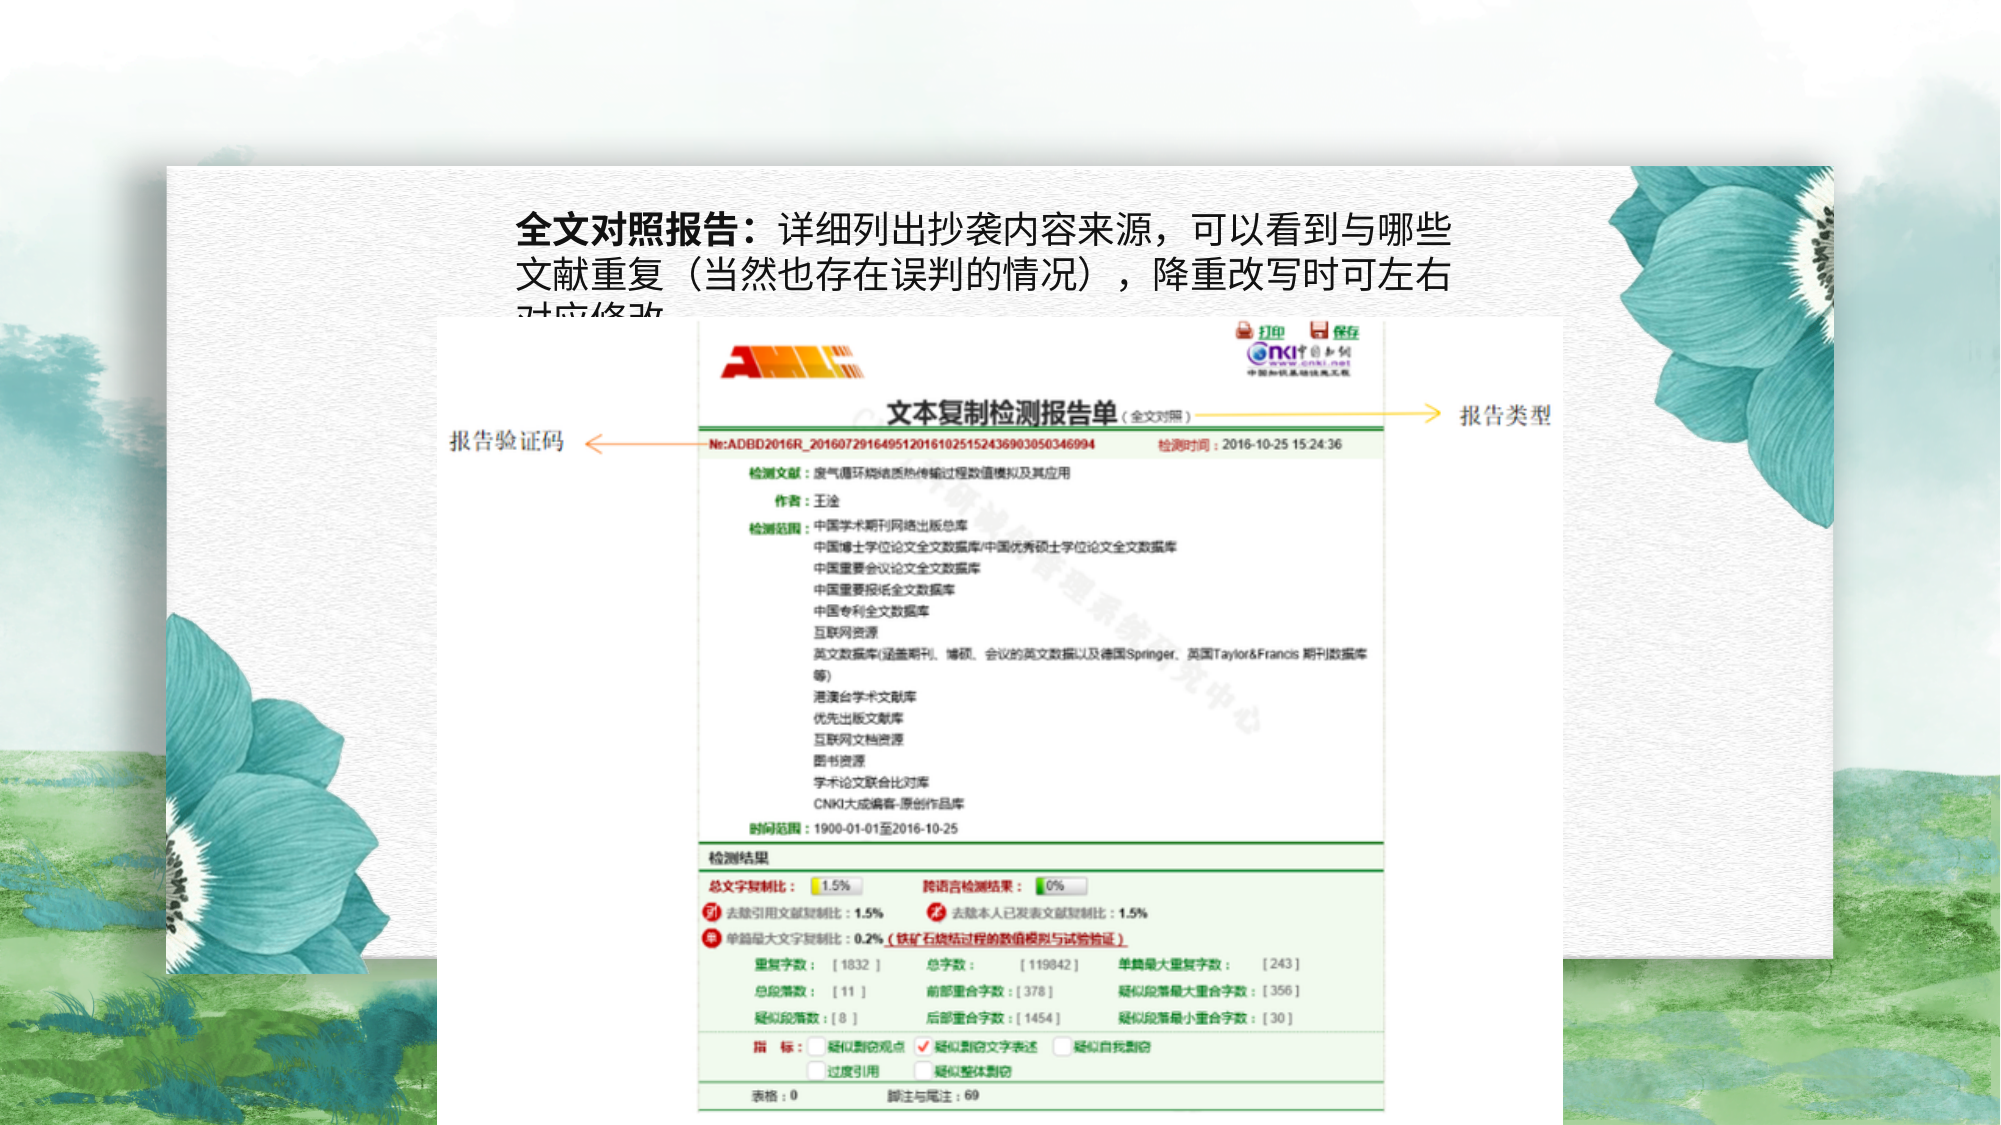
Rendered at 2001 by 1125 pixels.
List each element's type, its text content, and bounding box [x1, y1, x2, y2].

text_box 全文对照报告：详细列出抄袭内容来源，可以看到与哪些文献重复（当然也存在误判的情况），降重改写时可左右对应修改。 [500, 198, 1500, 317]
picture [0, 0, 2001, 1125]
